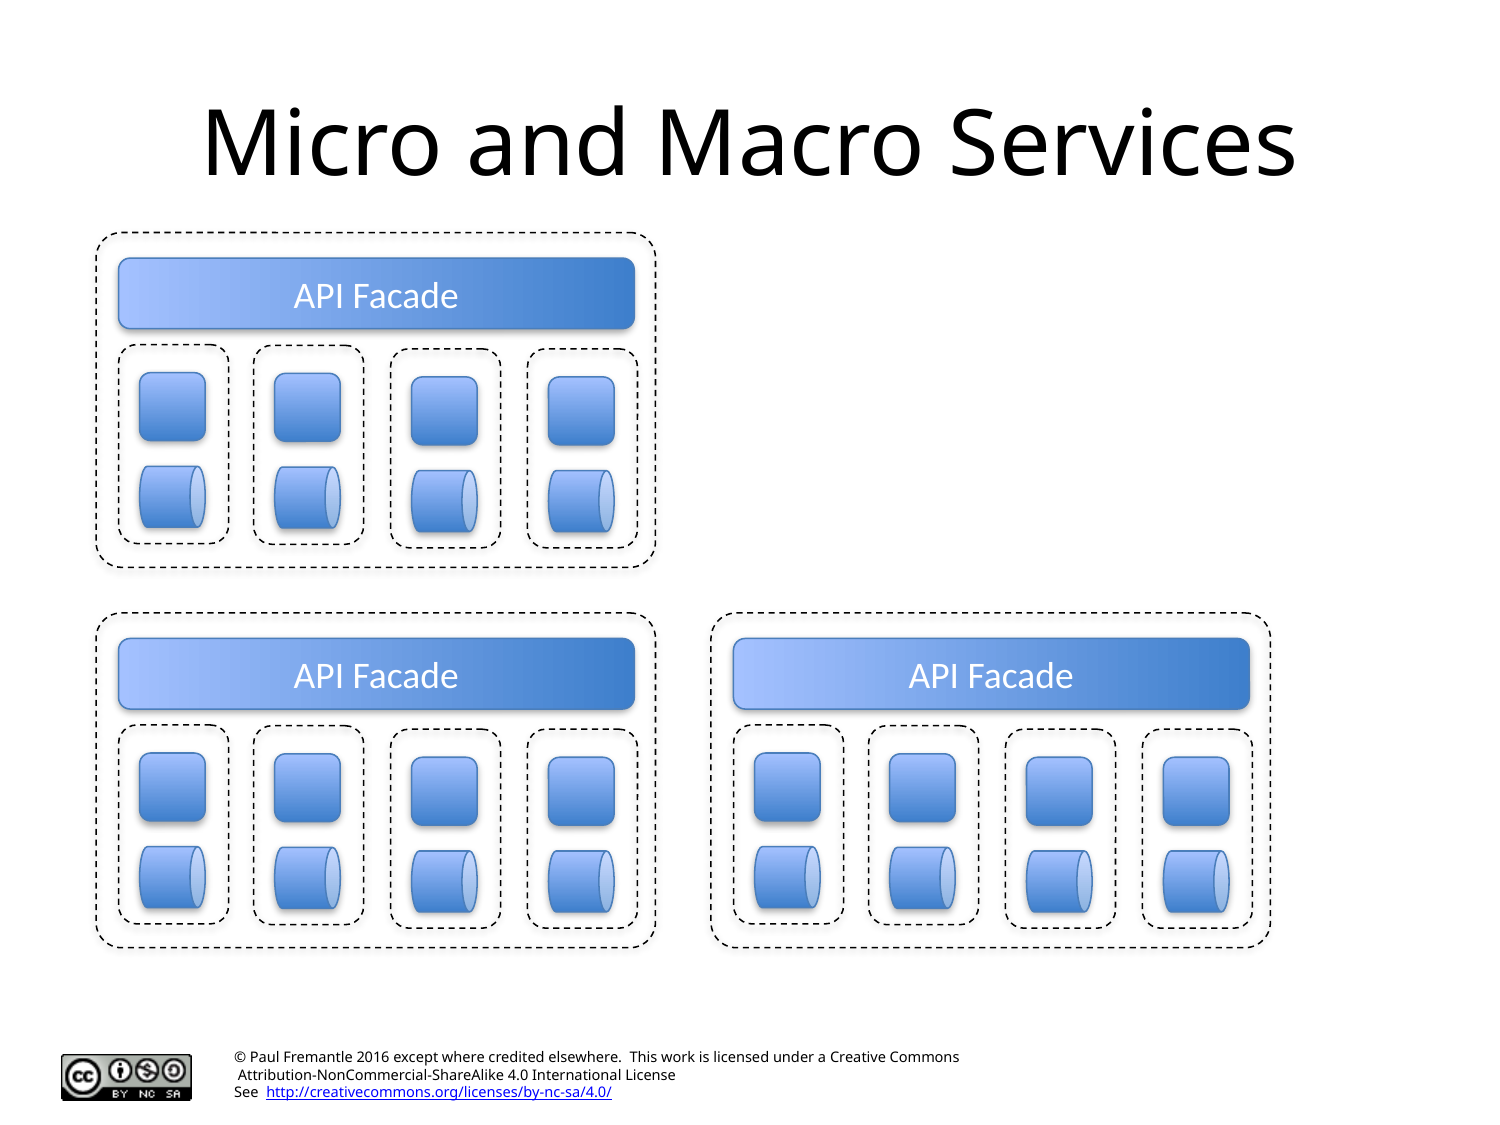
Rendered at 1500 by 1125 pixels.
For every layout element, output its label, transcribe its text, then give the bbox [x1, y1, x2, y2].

picture [61, 1054, 192, 1101]
title Micro and Macro Services [75, 45, 1425, 233]
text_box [208, 688, 544, 1061]
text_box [823, 500, 1159, 1061]
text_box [208, 119, 544, 680]
